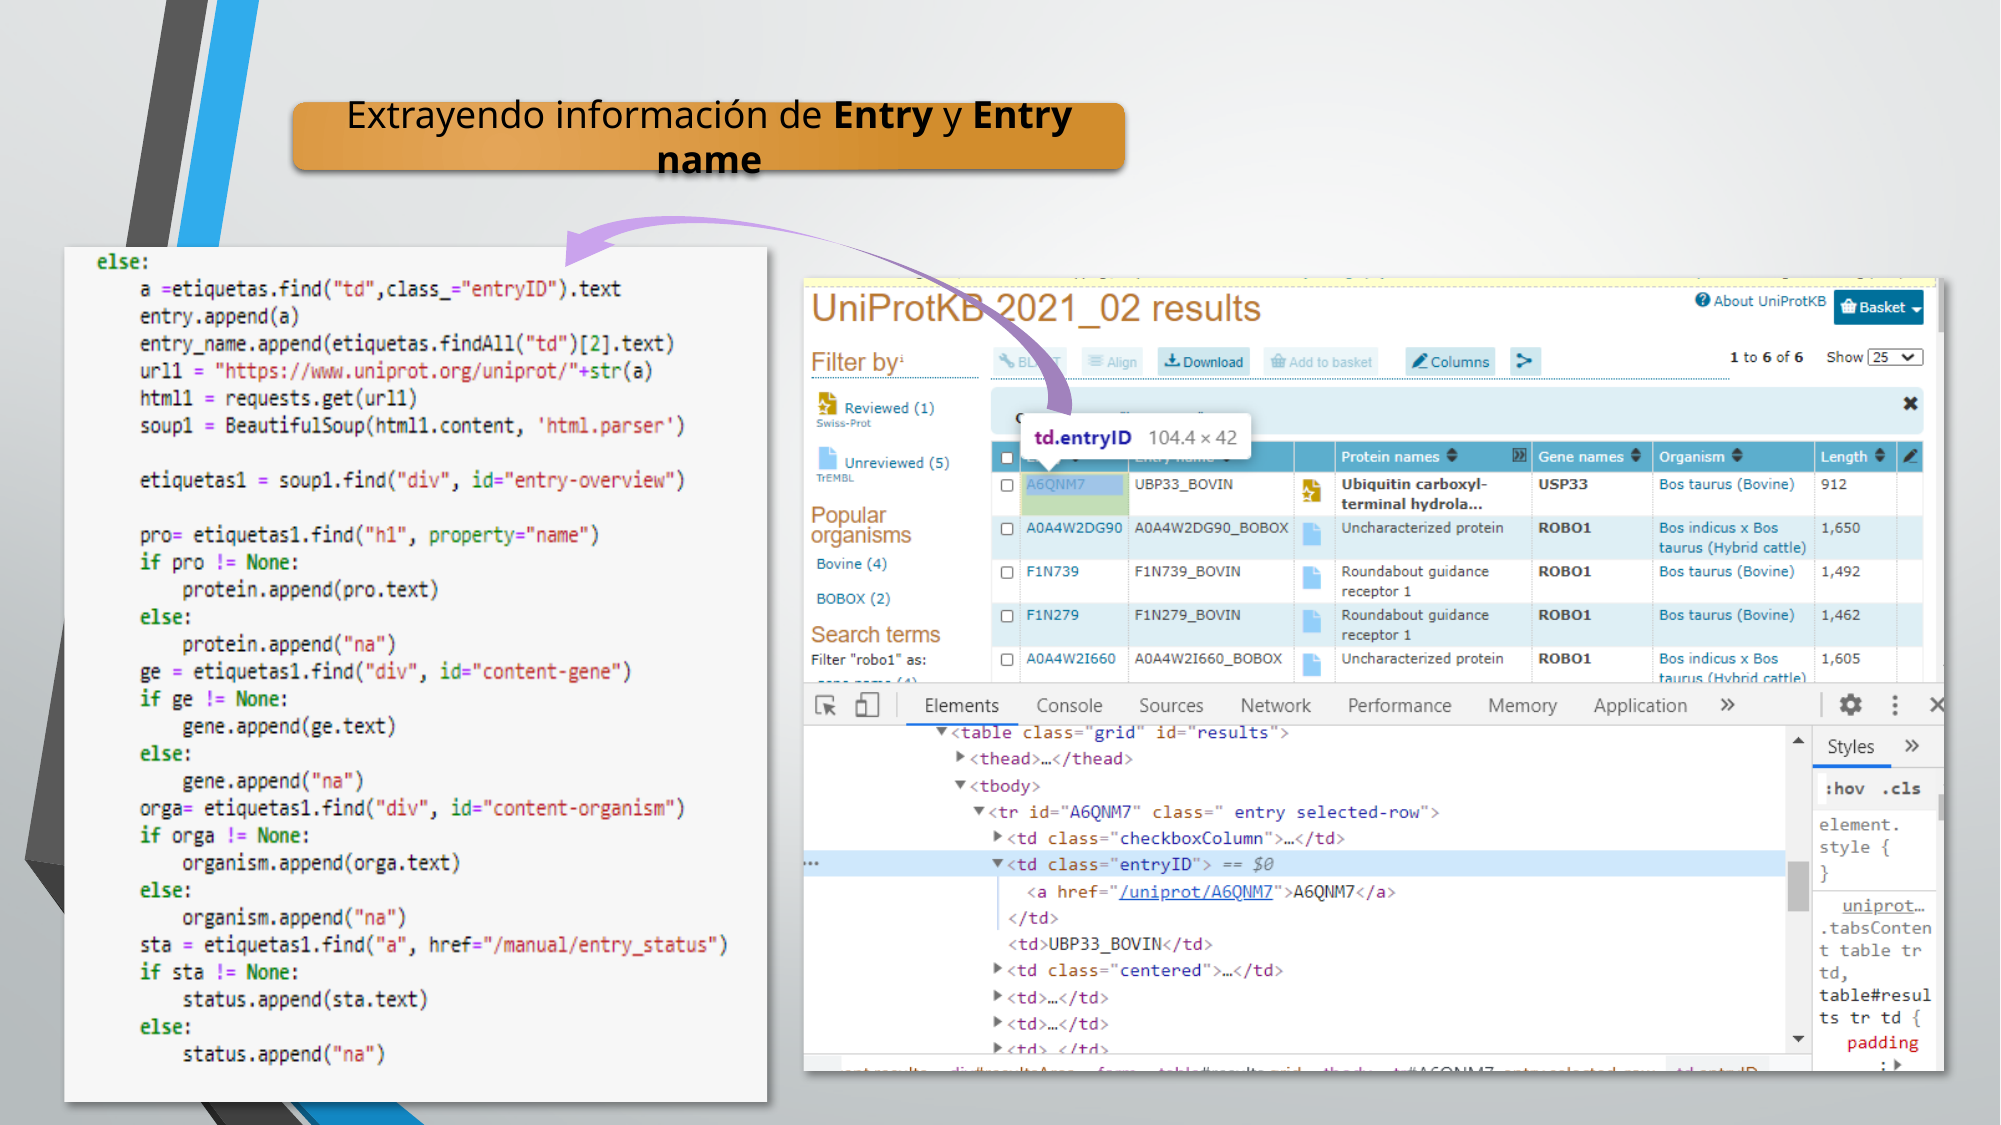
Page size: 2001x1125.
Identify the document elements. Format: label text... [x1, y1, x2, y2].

text_box [565, 214, 938, 278]
text_box Extrayendo información de Entry y Entry name [293, 102, 1126, 170]
picture [803, 278, 1945, 1071]
picture [63, 247, 768, 1102]
